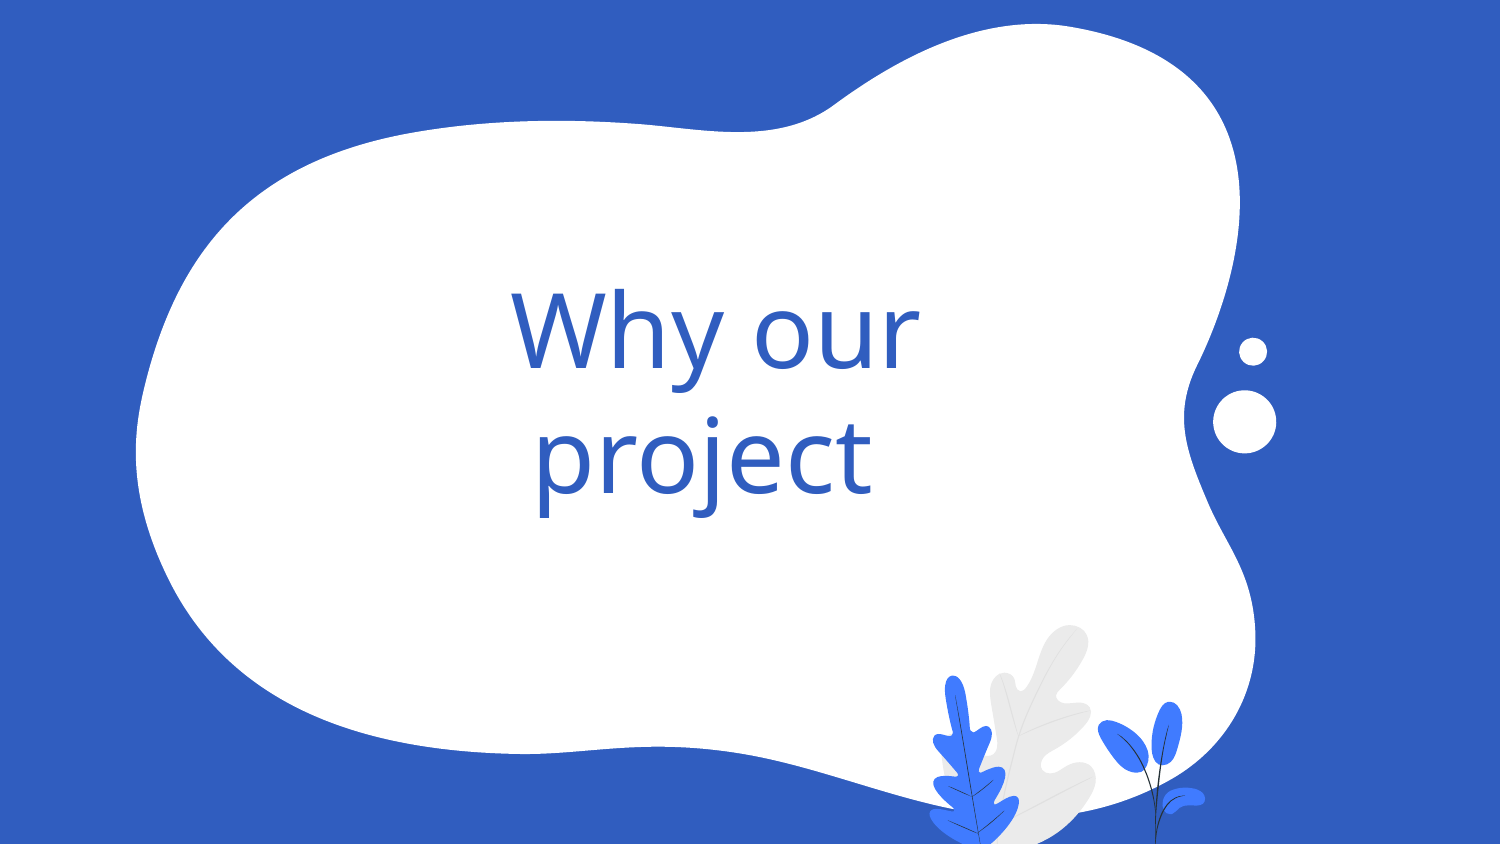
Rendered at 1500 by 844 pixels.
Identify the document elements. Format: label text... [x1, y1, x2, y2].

title Why our project [345, 320, 1088, 459]
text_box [1096, 701, 1207, 844]
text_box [928, 624, 1097, 844]
